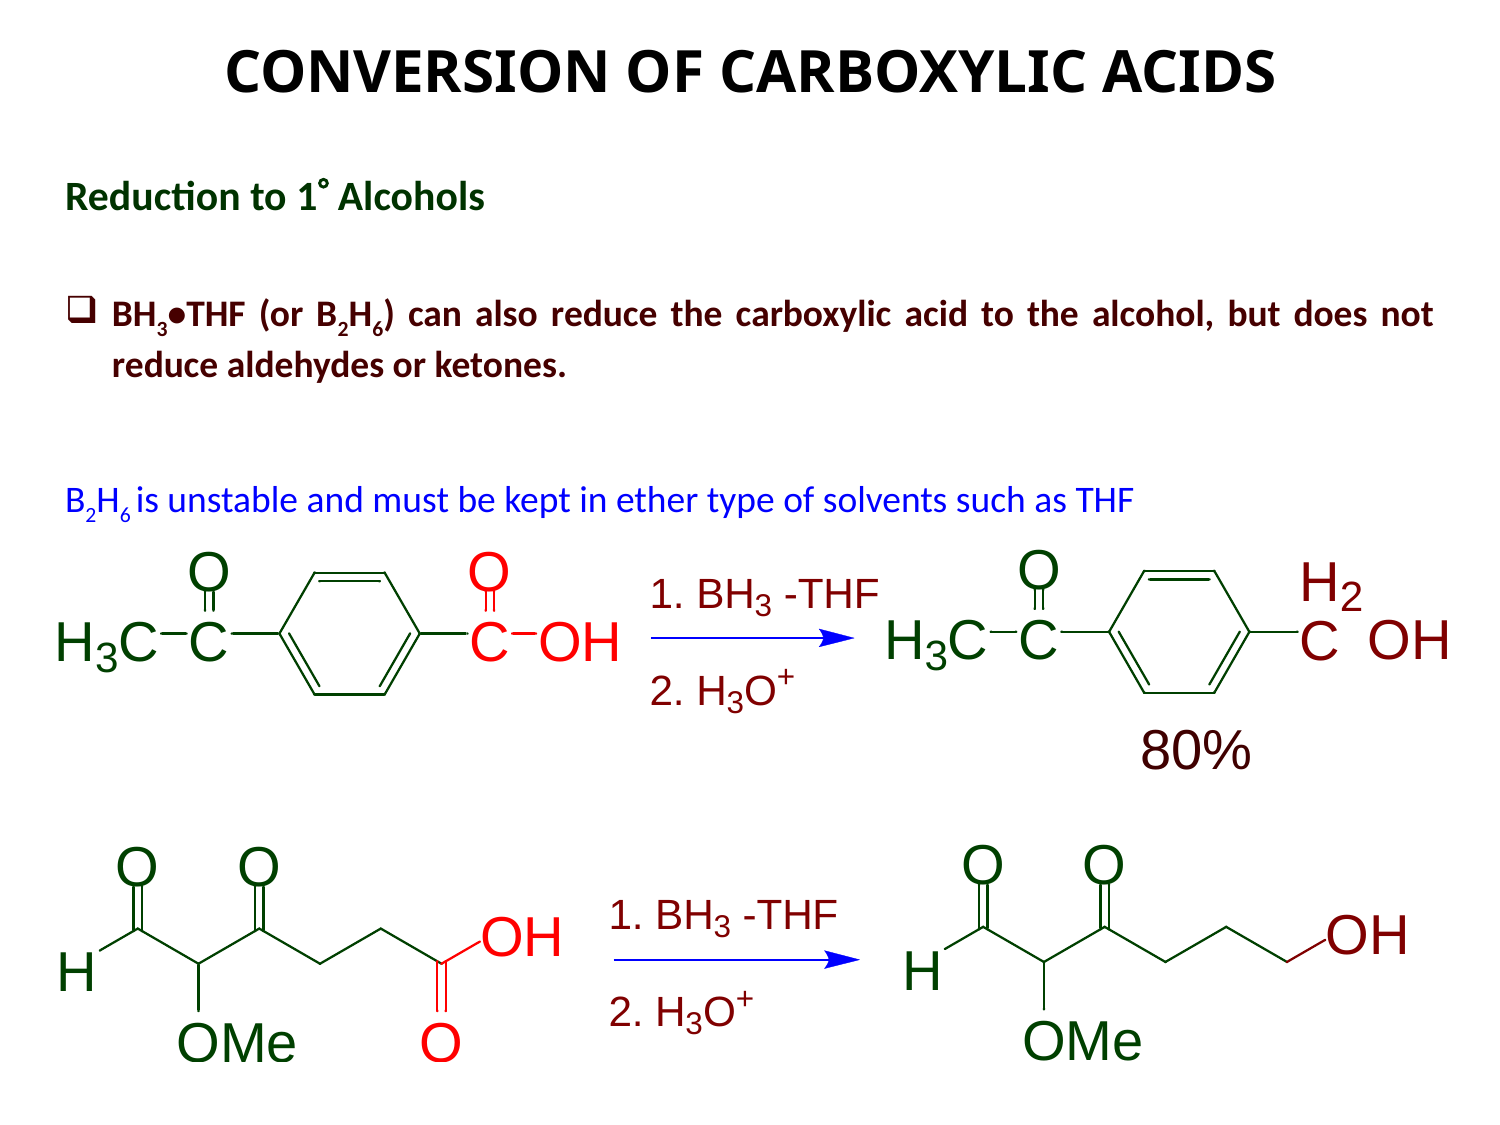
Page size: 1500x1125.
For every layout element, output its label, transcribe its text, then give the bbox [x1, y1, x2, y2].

text_box CONVERSION OF CARBOXYLIC ACIDS Reduction to 1 Alcohols BH3•THF (or B2H6) can also reduce the carboxylic acid to the alcohol, but does not reduce aldehydes or ketones. B2H6 is unstable and must be kept in ether type of solvents such as THF [50, 26, 1451, 534]
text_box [49, 538, 1463, 1063]
